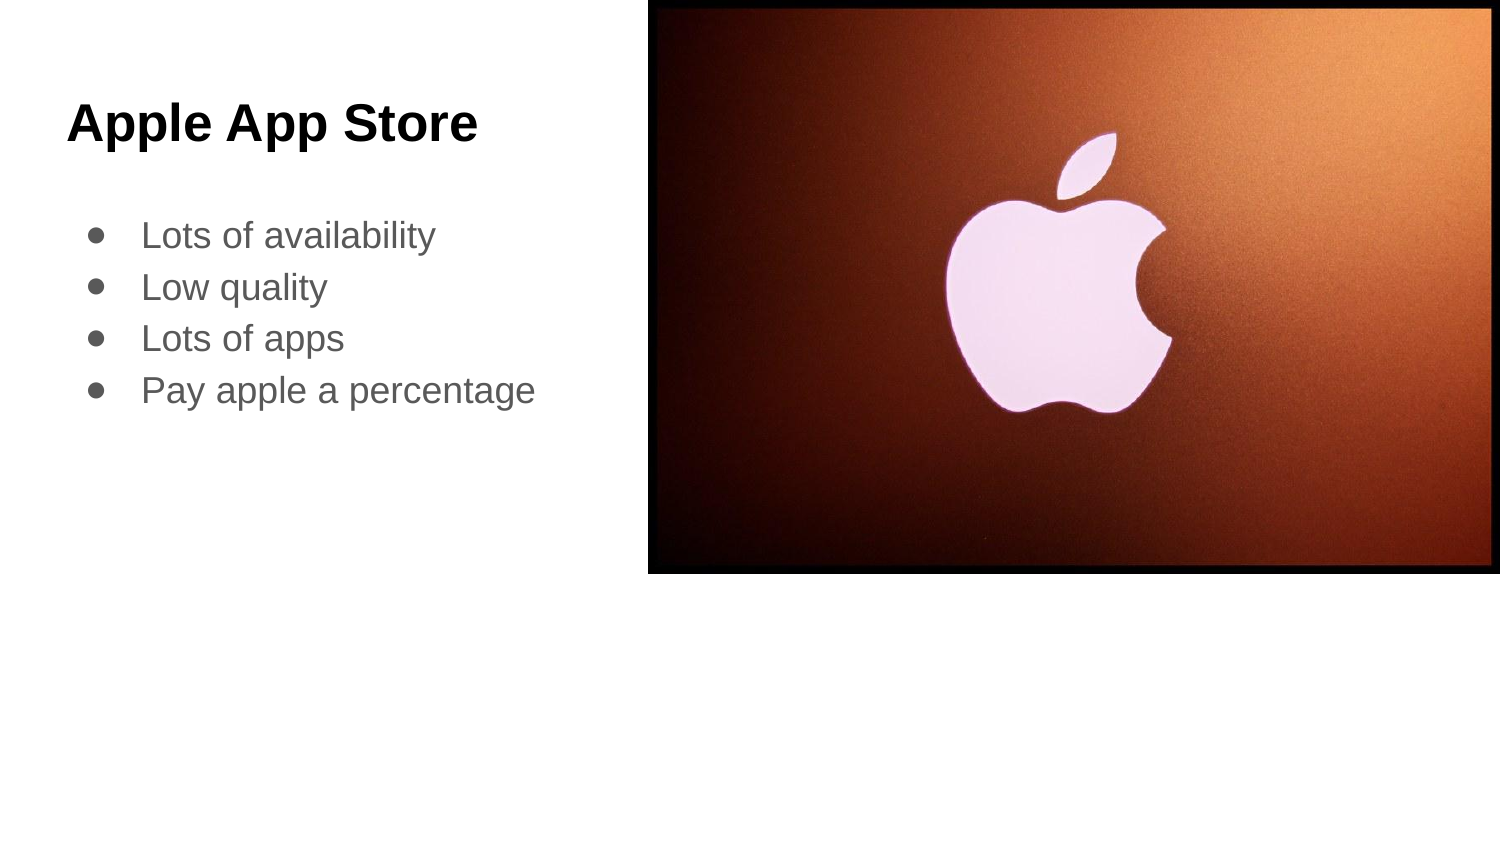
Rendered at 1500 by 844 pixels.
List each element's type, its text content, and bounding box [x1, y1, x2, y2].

picture [648, 0, 1500, 574]
list Lots of availability Low quality Lots of apps Pay apple a percentage [51, 189, 1449, 750]
title Apple App Store [51, 72, 643, 167]
